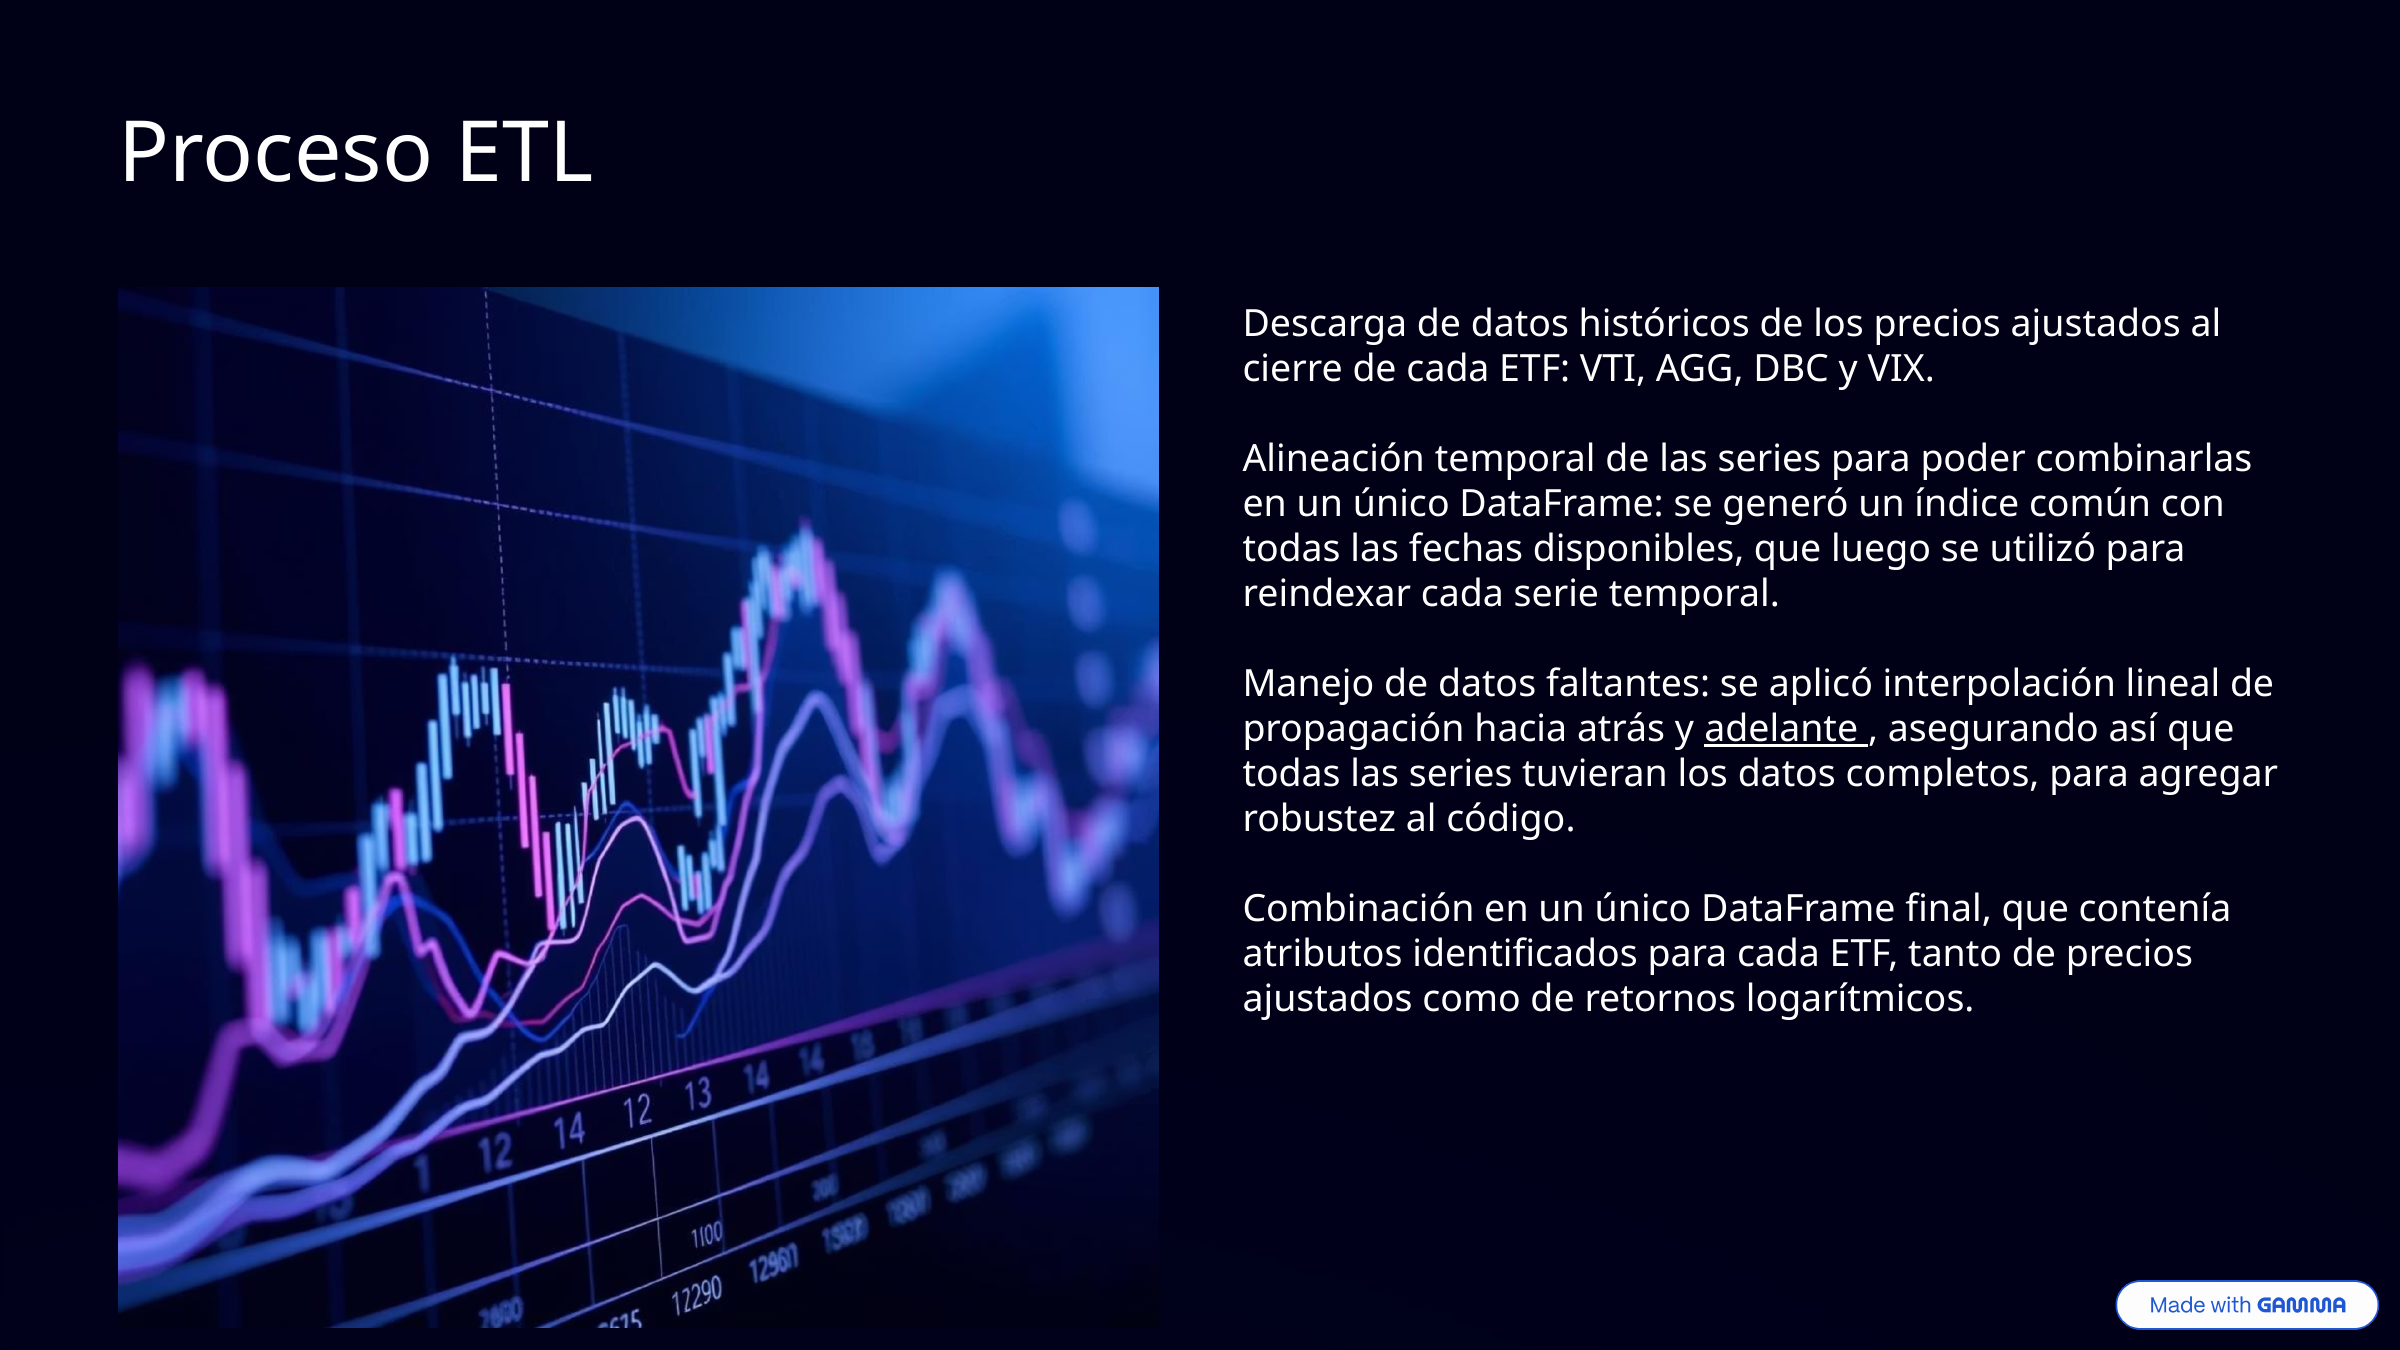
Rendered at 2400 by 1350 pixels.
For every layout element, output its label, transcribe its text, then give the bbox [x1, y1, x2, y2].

text_box Descarga de datos históricos de los precios ajustados al cierre de cada ETF: VTI, AGG, DBC y VIX. Alineación temporal de las series para poder combinarlas en un único DataFrame: se generó un índice común con todas las fechas disponibles, que luego se utilizó para reindexar cada serie temporal. Manejo de datos faltantes: se aplicó interpolación lineal de propagación hacia atrás y adelante , asegurando así que todas las series tuvieran los datos completos, para agregar robustez al código. Combinación en un único DataFrame final, que contenía atributos identificados para cada ETF, tanto de precios ajustados como de retornos logarítmicos. [1242, 298, 2300, 1269]
picture [118, 287, 1159, 1328]
text_box Proceso ETL [118, 92, 1490, 199]
picture [2106, 1271, 2389, 1339]
